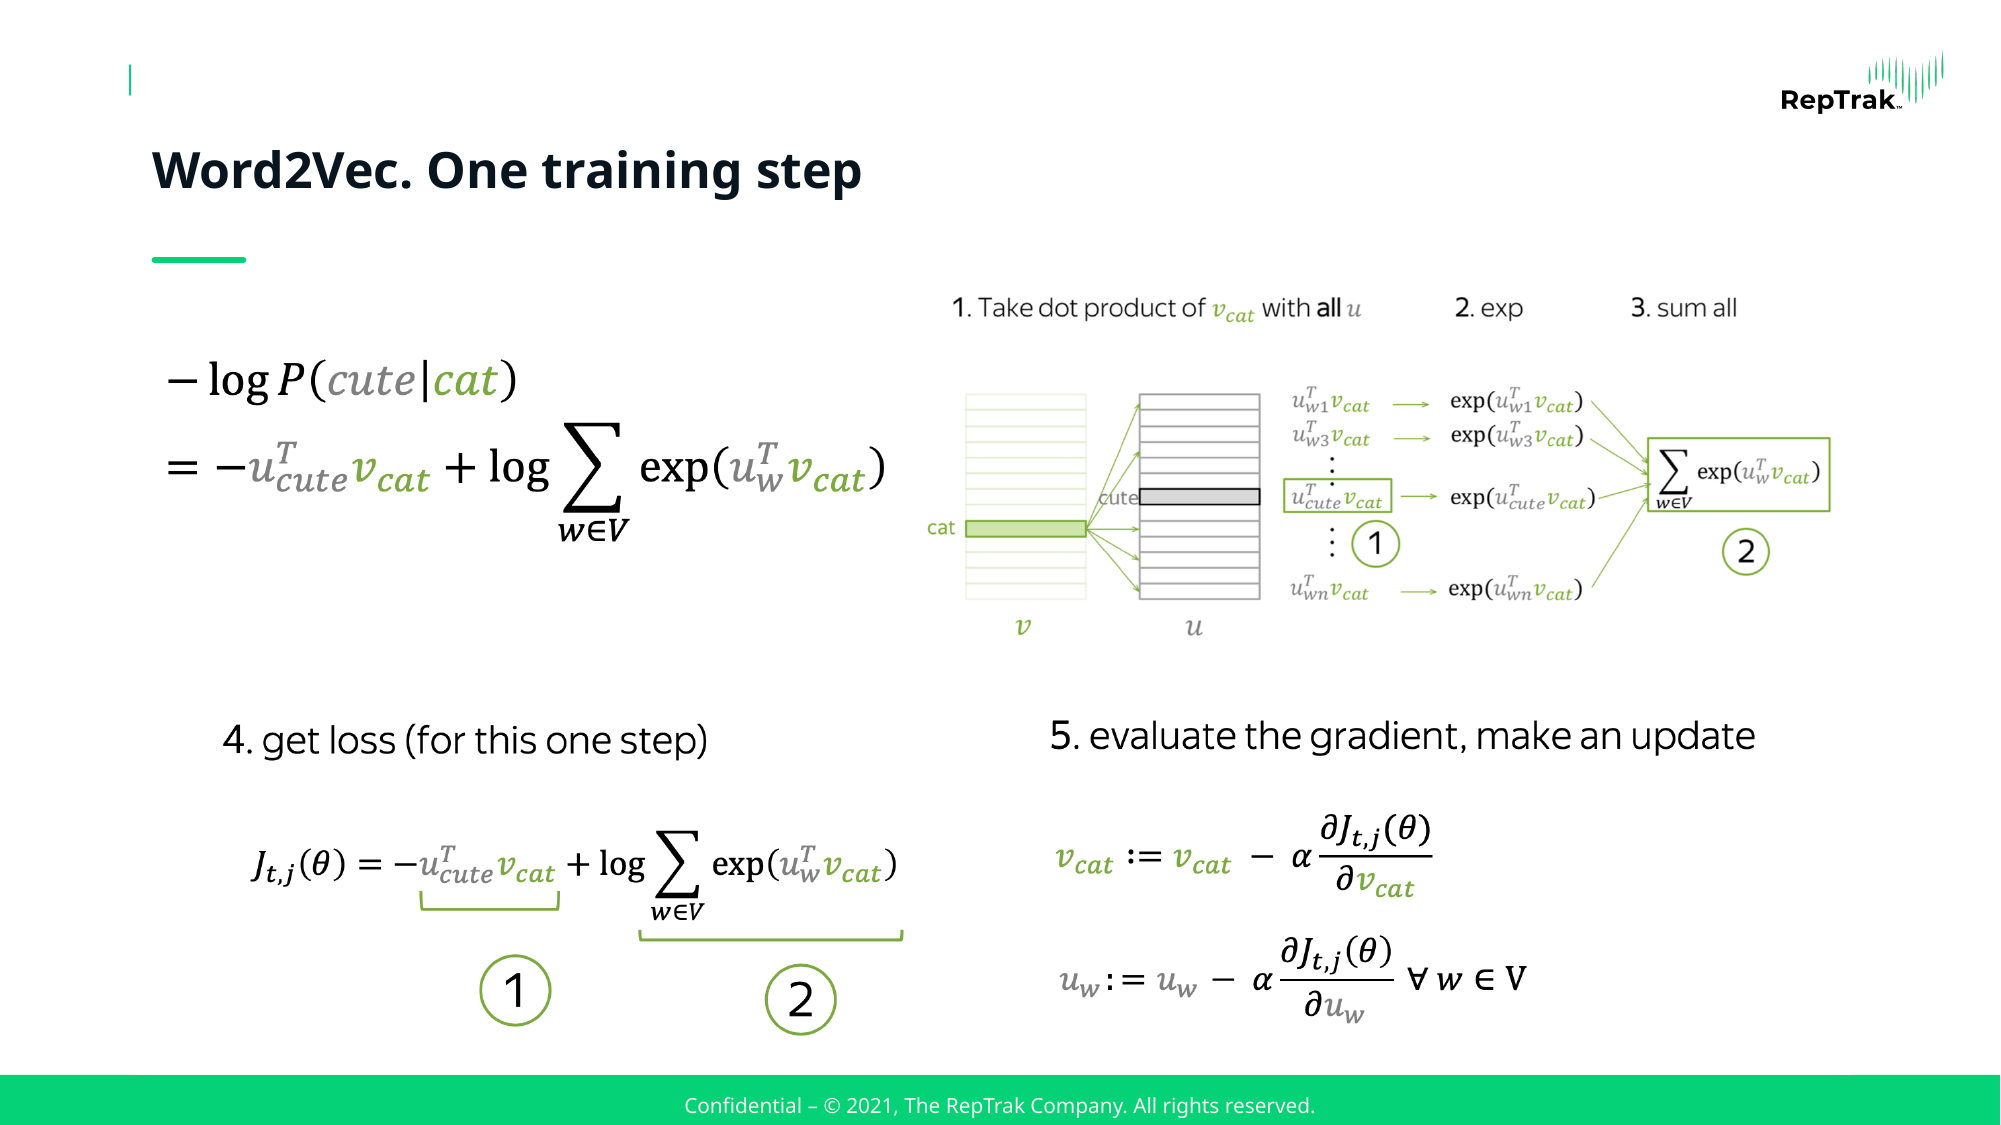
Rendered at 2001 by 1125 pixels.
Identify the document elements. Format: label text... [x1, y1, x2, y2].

footer Confidential – © 2021, The RepTrak Company. All rights reserved. [0, 1074, 2000, 1125]
picture [137, 266, 1849, 1075]
picture [1772, 41, 1953, 123]
title Word2Vec. One training step [137, 111, 1863, 234]
